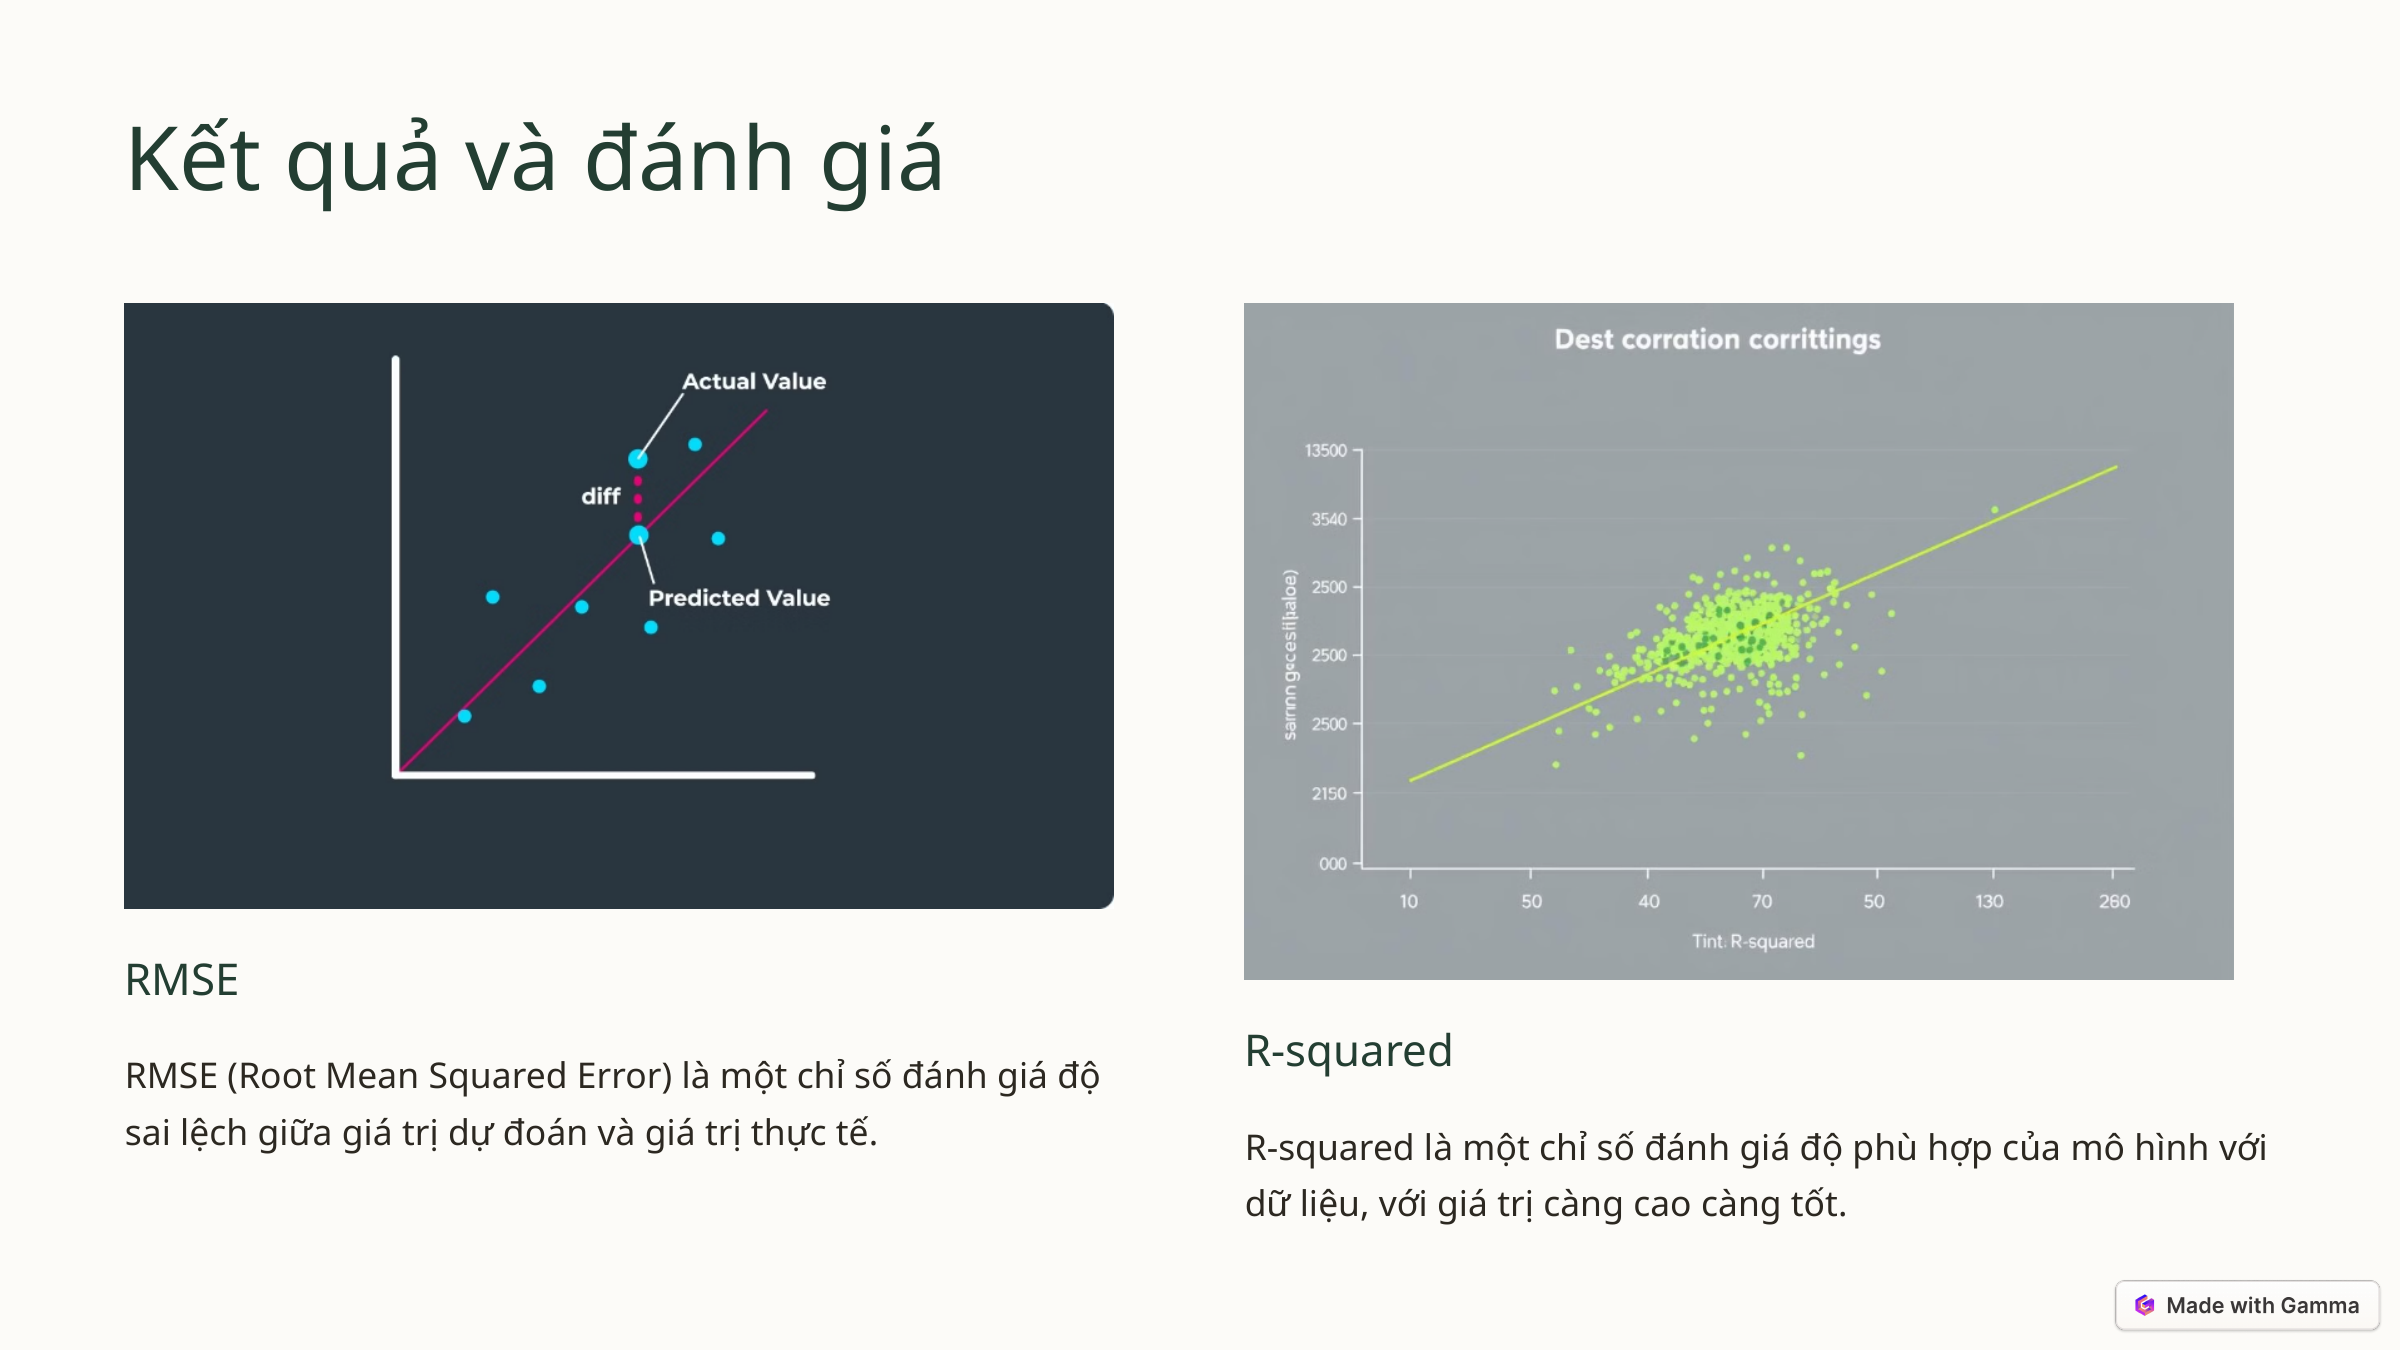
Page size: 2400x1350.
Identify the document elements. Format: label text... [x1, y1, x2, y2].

picture [124, 302, 1114, 909]
text_box R-squared [1244, 1019, 1691, 1076]
text_box RMSE [124, 948, 571, 1005]
text_box R-squared là một chỉ số đánh giá độ phù hợp của mô hình với dữ liệu, với giá trị càng cao càng tốt. [1244, 1110, 2277, 1225]
text_box RMSE (Root Mean Squared Error) là một chỉ số đánh giá độ sai lệch giữa giá trị dự đoán và giá trị thực tế. [124, 1039, 1157, 1154]
picture [1244, 303, 2234, 980]
text_box Kết quả và đánh giá [124, 98, 1017, 210]
picture [2106, 1271, 2389, 1339]
